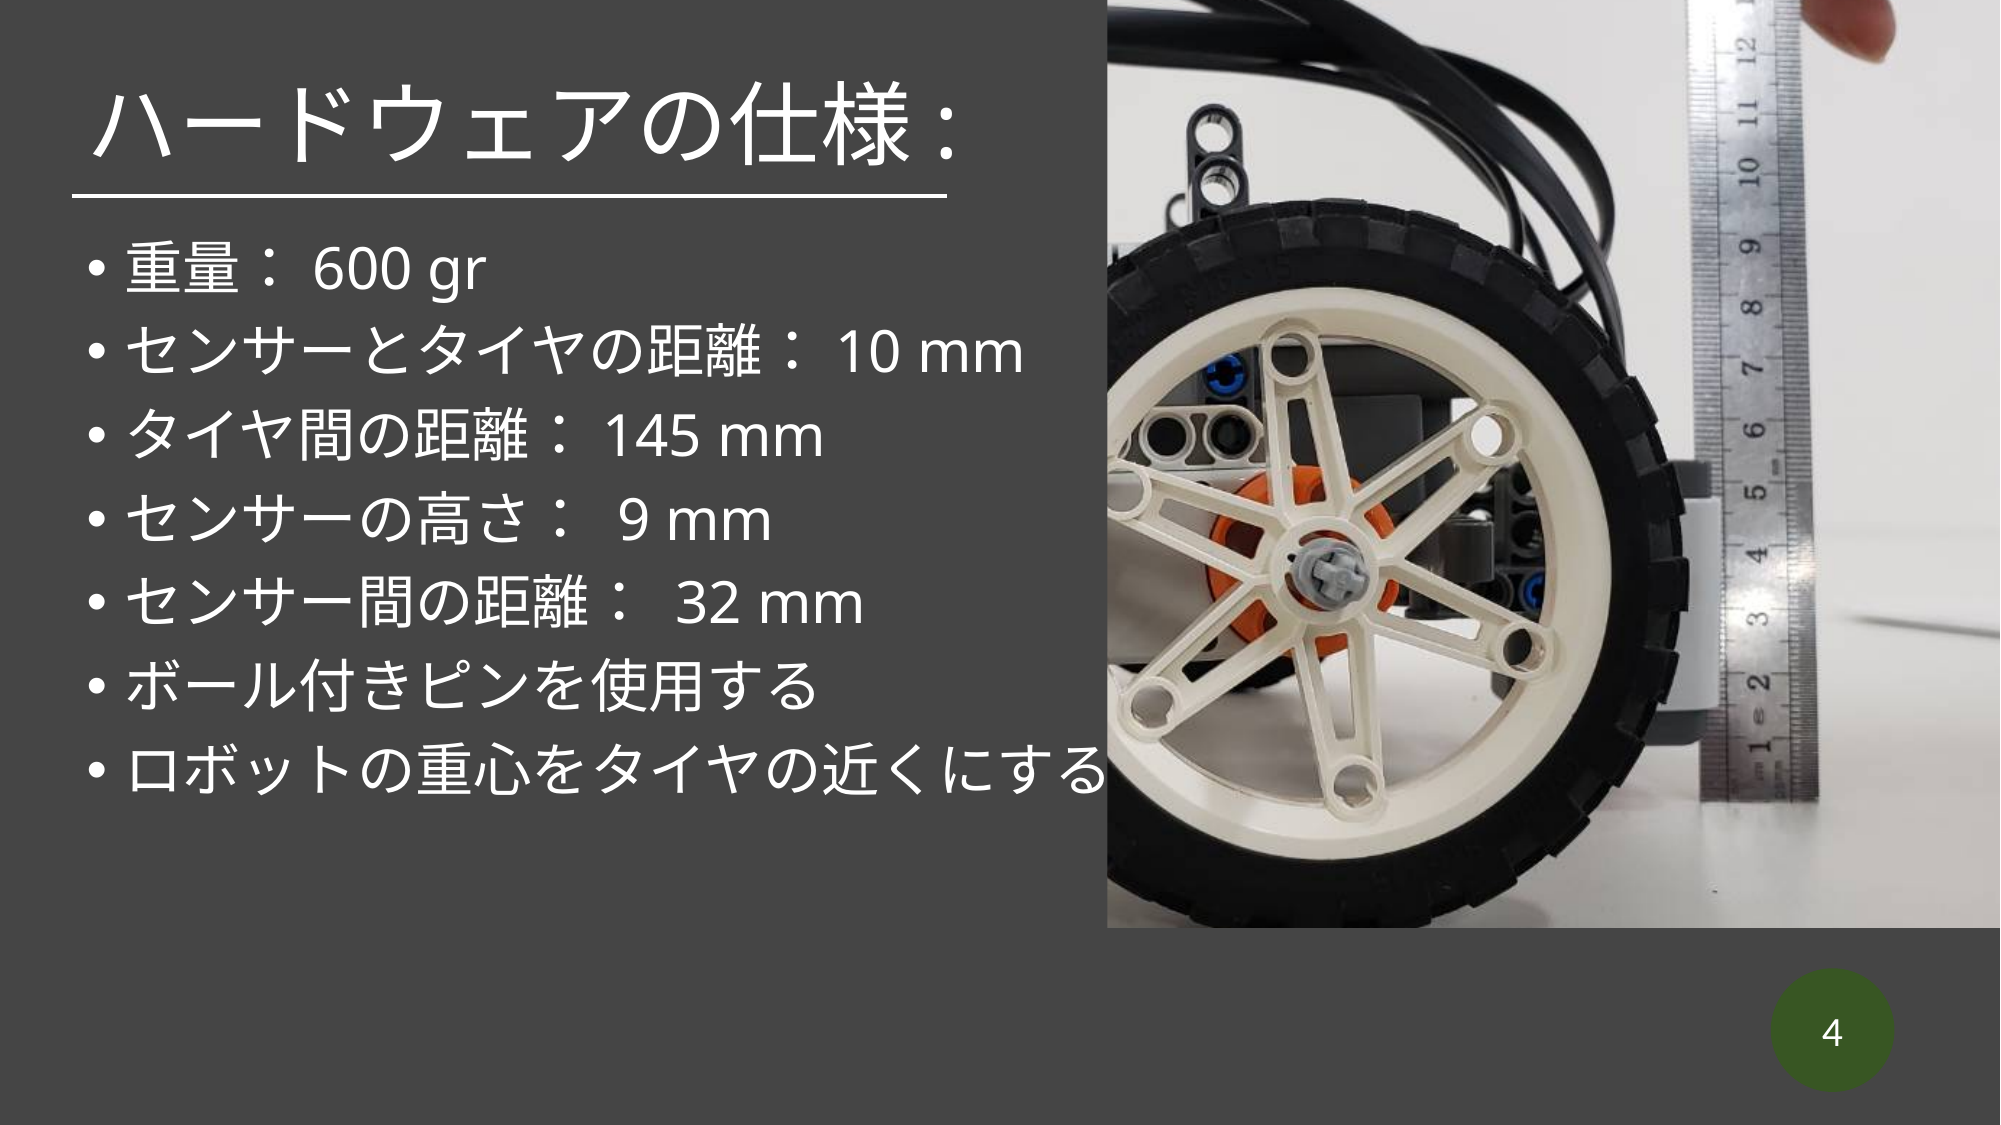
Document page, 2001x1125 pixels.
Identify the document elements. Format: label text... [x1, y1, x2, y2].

slide_number 4 [1770, 968, 1895, 1092]
list 重量：600 gr センサーとタイヤの距離：10 mm タイヤ間の距離：145 mm センサーの高さ： 9 mm センサー間の距離： 32 mm ボール付きピンを使用する ロボットの重心をタイヤの近くにする [71, 231, 1155, 1044]
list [1107, 0, 2000, 928]
title ハードウェアの仕様: [71, 0, 1107, 231]
